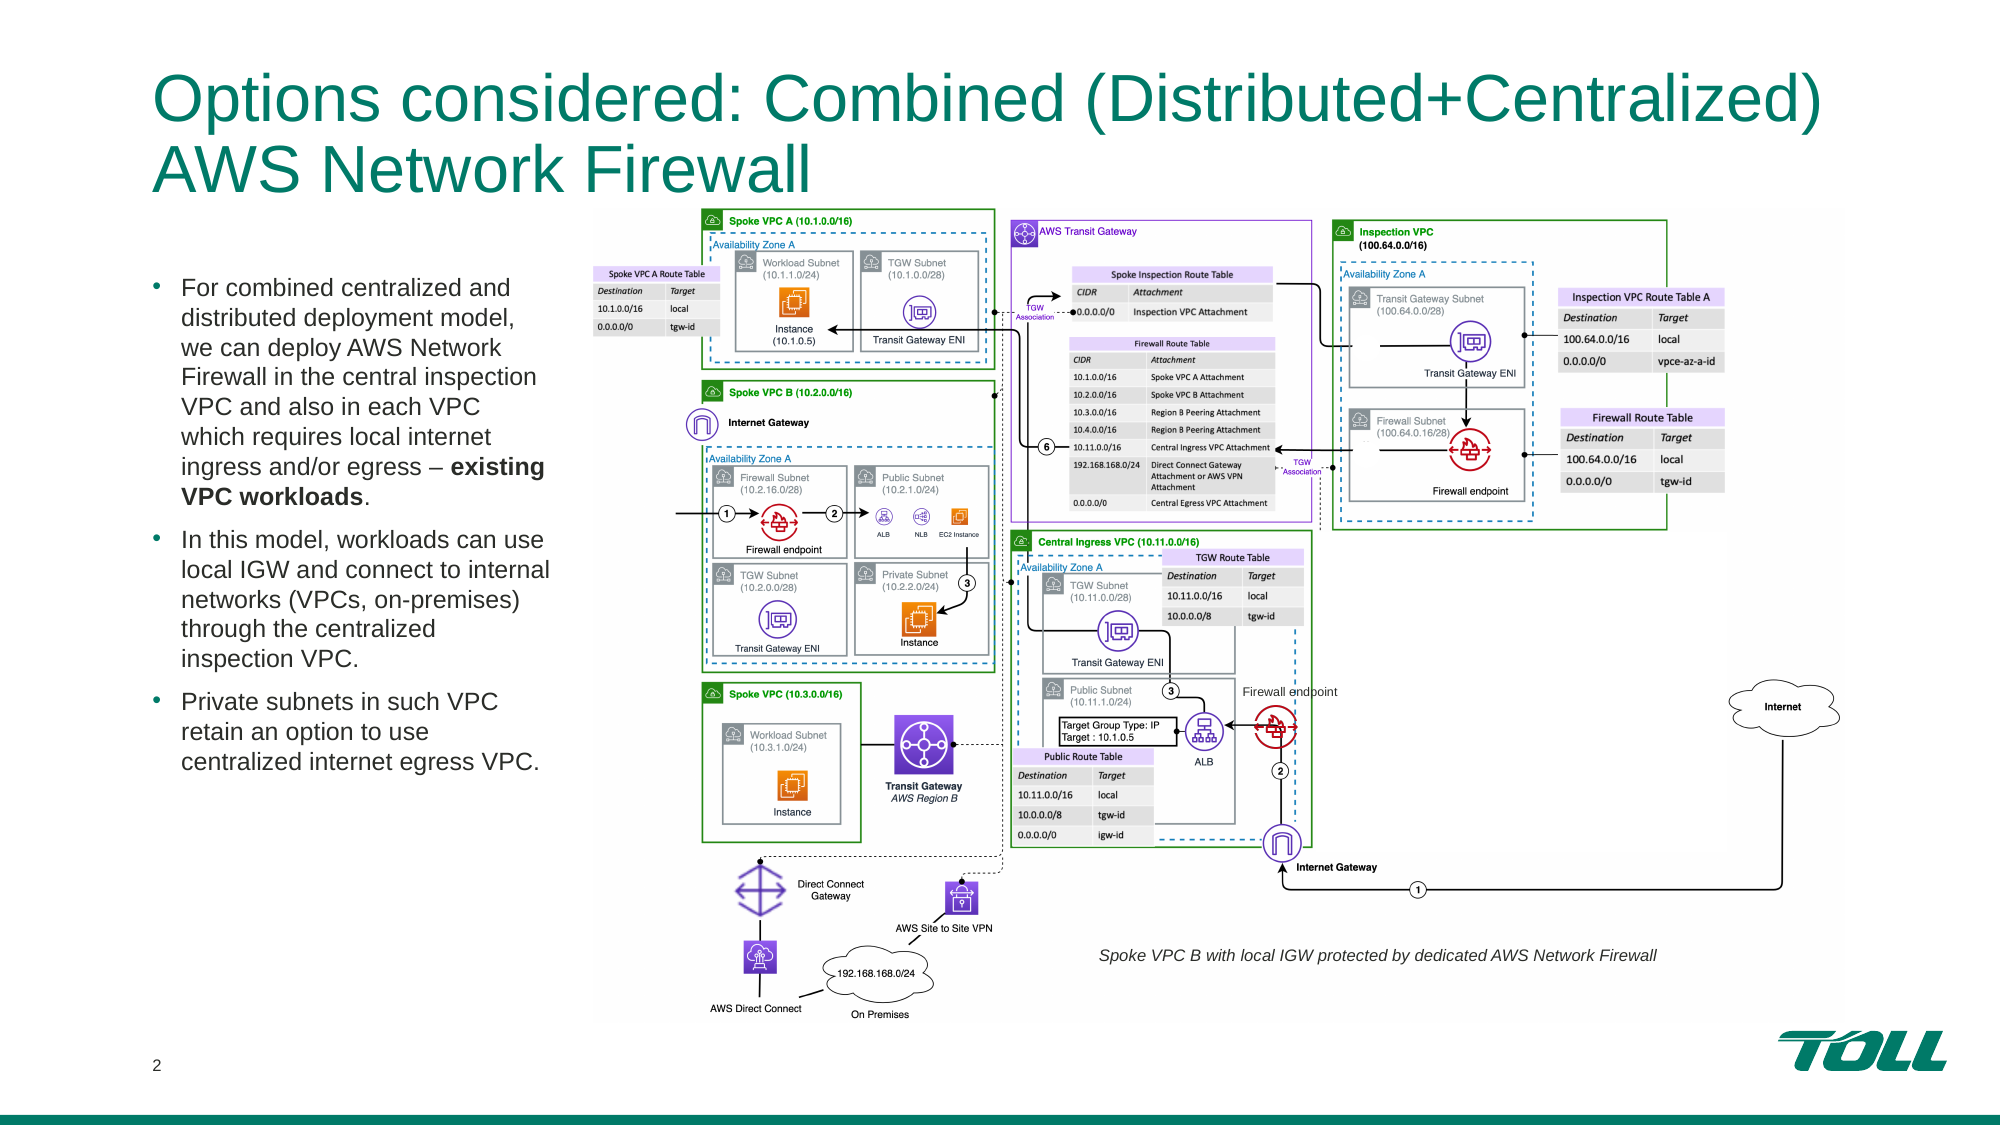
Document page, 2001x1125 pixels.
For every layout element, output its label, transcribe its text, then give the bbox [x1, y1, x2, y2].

text_box For combined centralized and distributed deployment model, we can deploy AWS Network Firewall in the central inspection VPC and also in each VPC which requires local internet ingress and/or egress – existing VPC workloads. In this model, workloads can use local IGW and connect to internal networks (VPCs, on-premises) through the centralized inspection VPC. Private subnets in such VPC retain an option to use centralized internet egress VPC. [137, 263, 567, 887]
slide_number 2 [137, 1047, 275, 1083]
title Options considered: Combined (Distributed+Centralized) AWS Network Firewall [137, 56, 1863, 217]
picture [593, 208, 1845, 1023]
